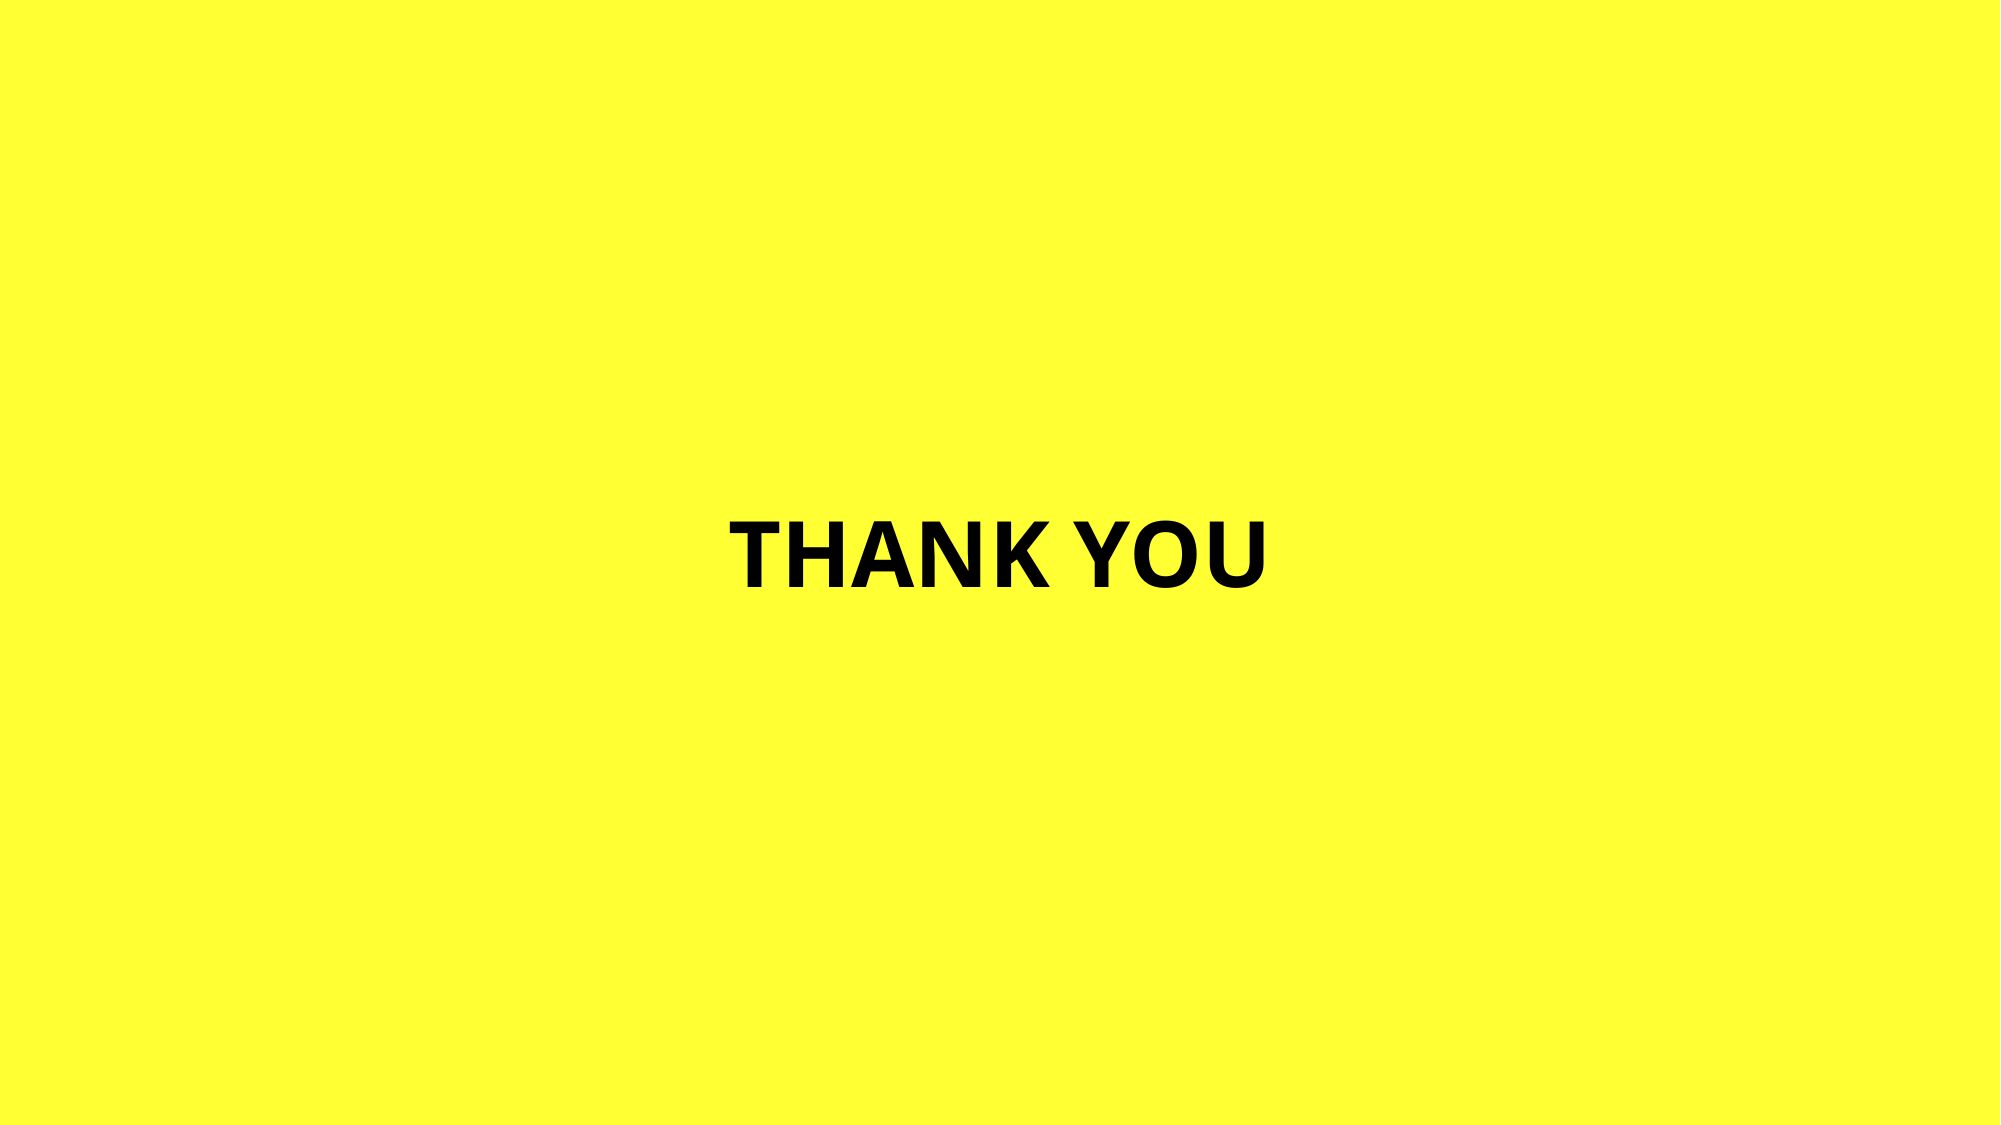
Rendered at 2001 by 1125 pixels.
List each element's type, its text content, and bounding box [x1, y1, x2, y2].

text_box THANK YOU [676, 509, 1324, 615]
